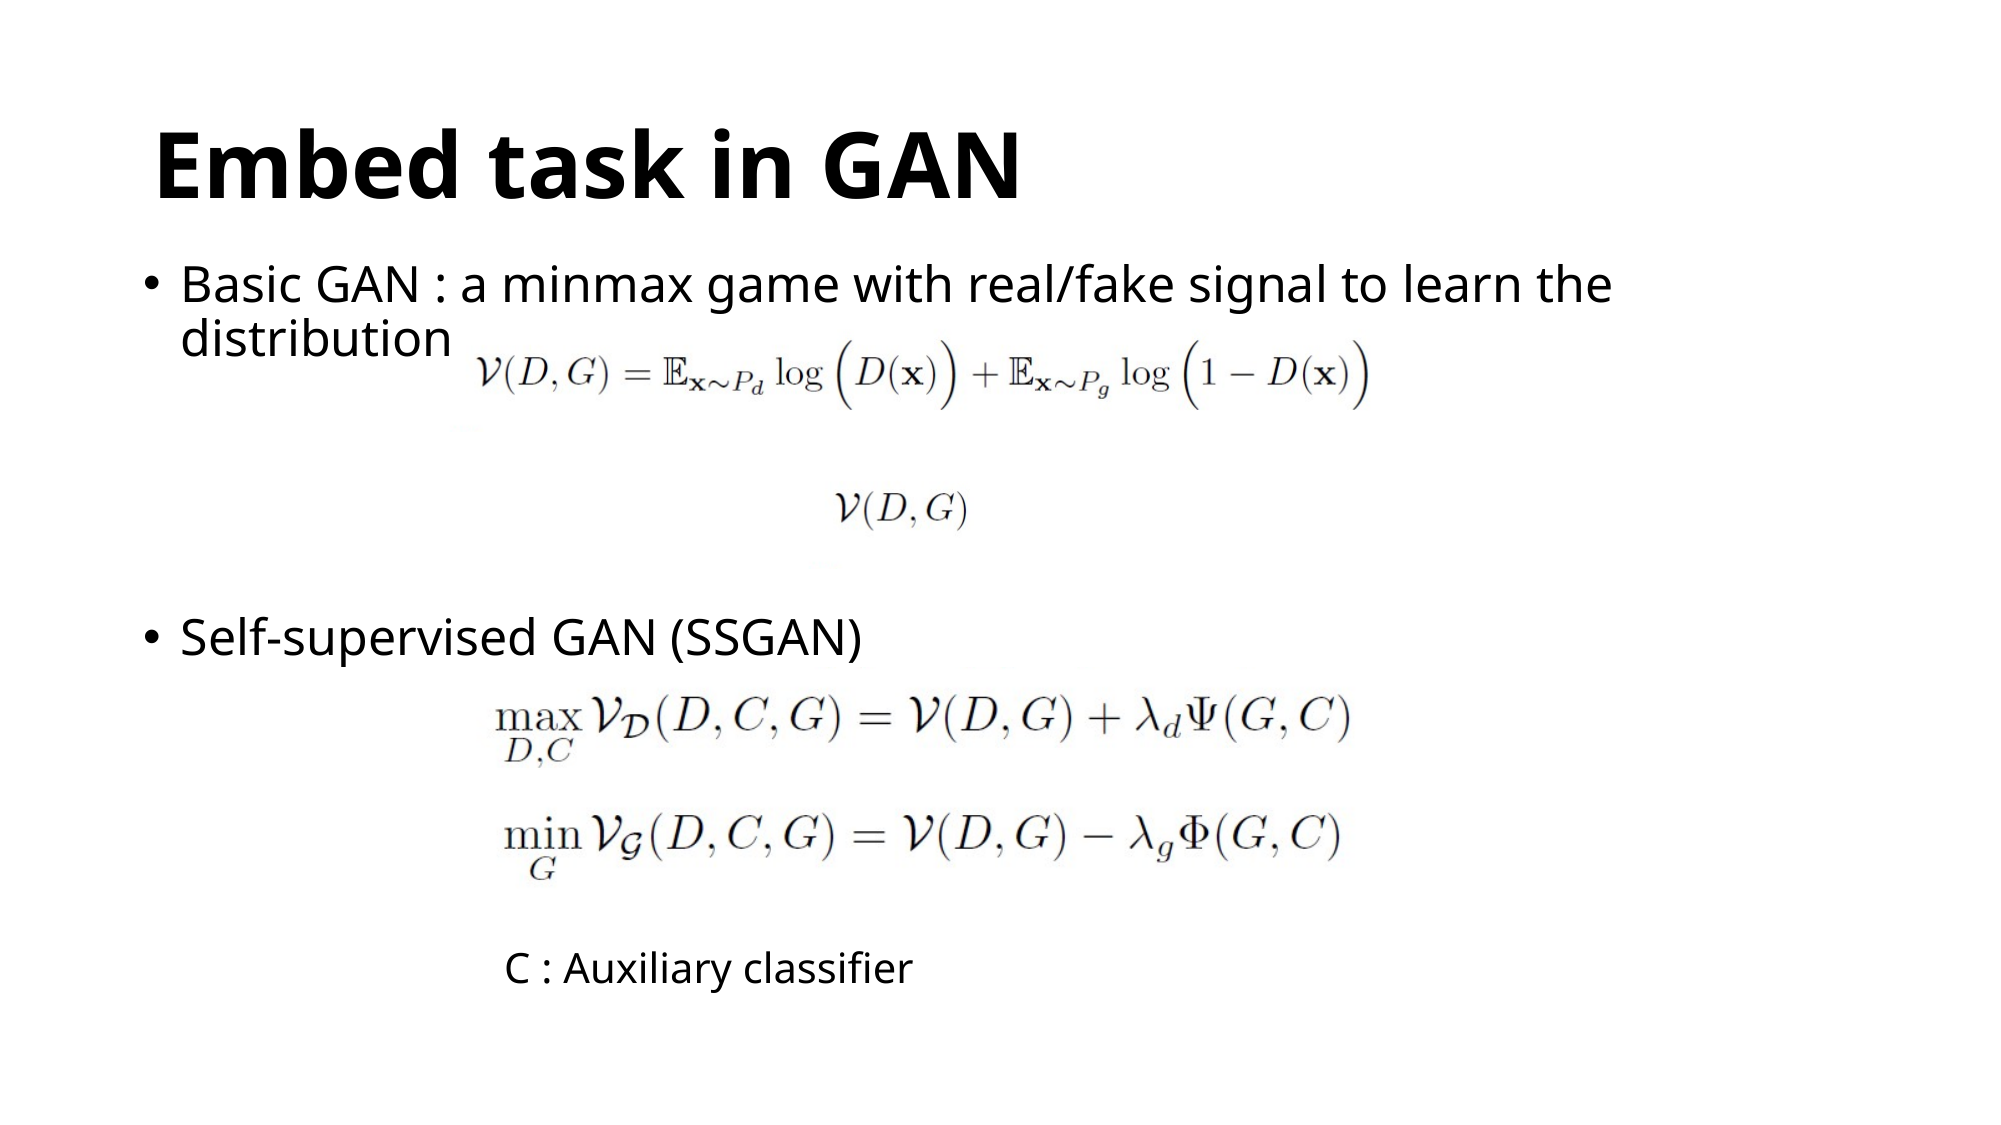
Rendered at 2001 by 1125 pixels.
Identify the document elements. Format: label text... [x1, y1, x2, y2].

title Embed task in GAN [137, 59, 1863, 278]
picture [467, 667, 1379, 895]
picture [775, 468, 974, 569]
text_box C : Auxiliary classifier [489, 934, 1112, 1000]
picture [415, 325, 1413, 432]
